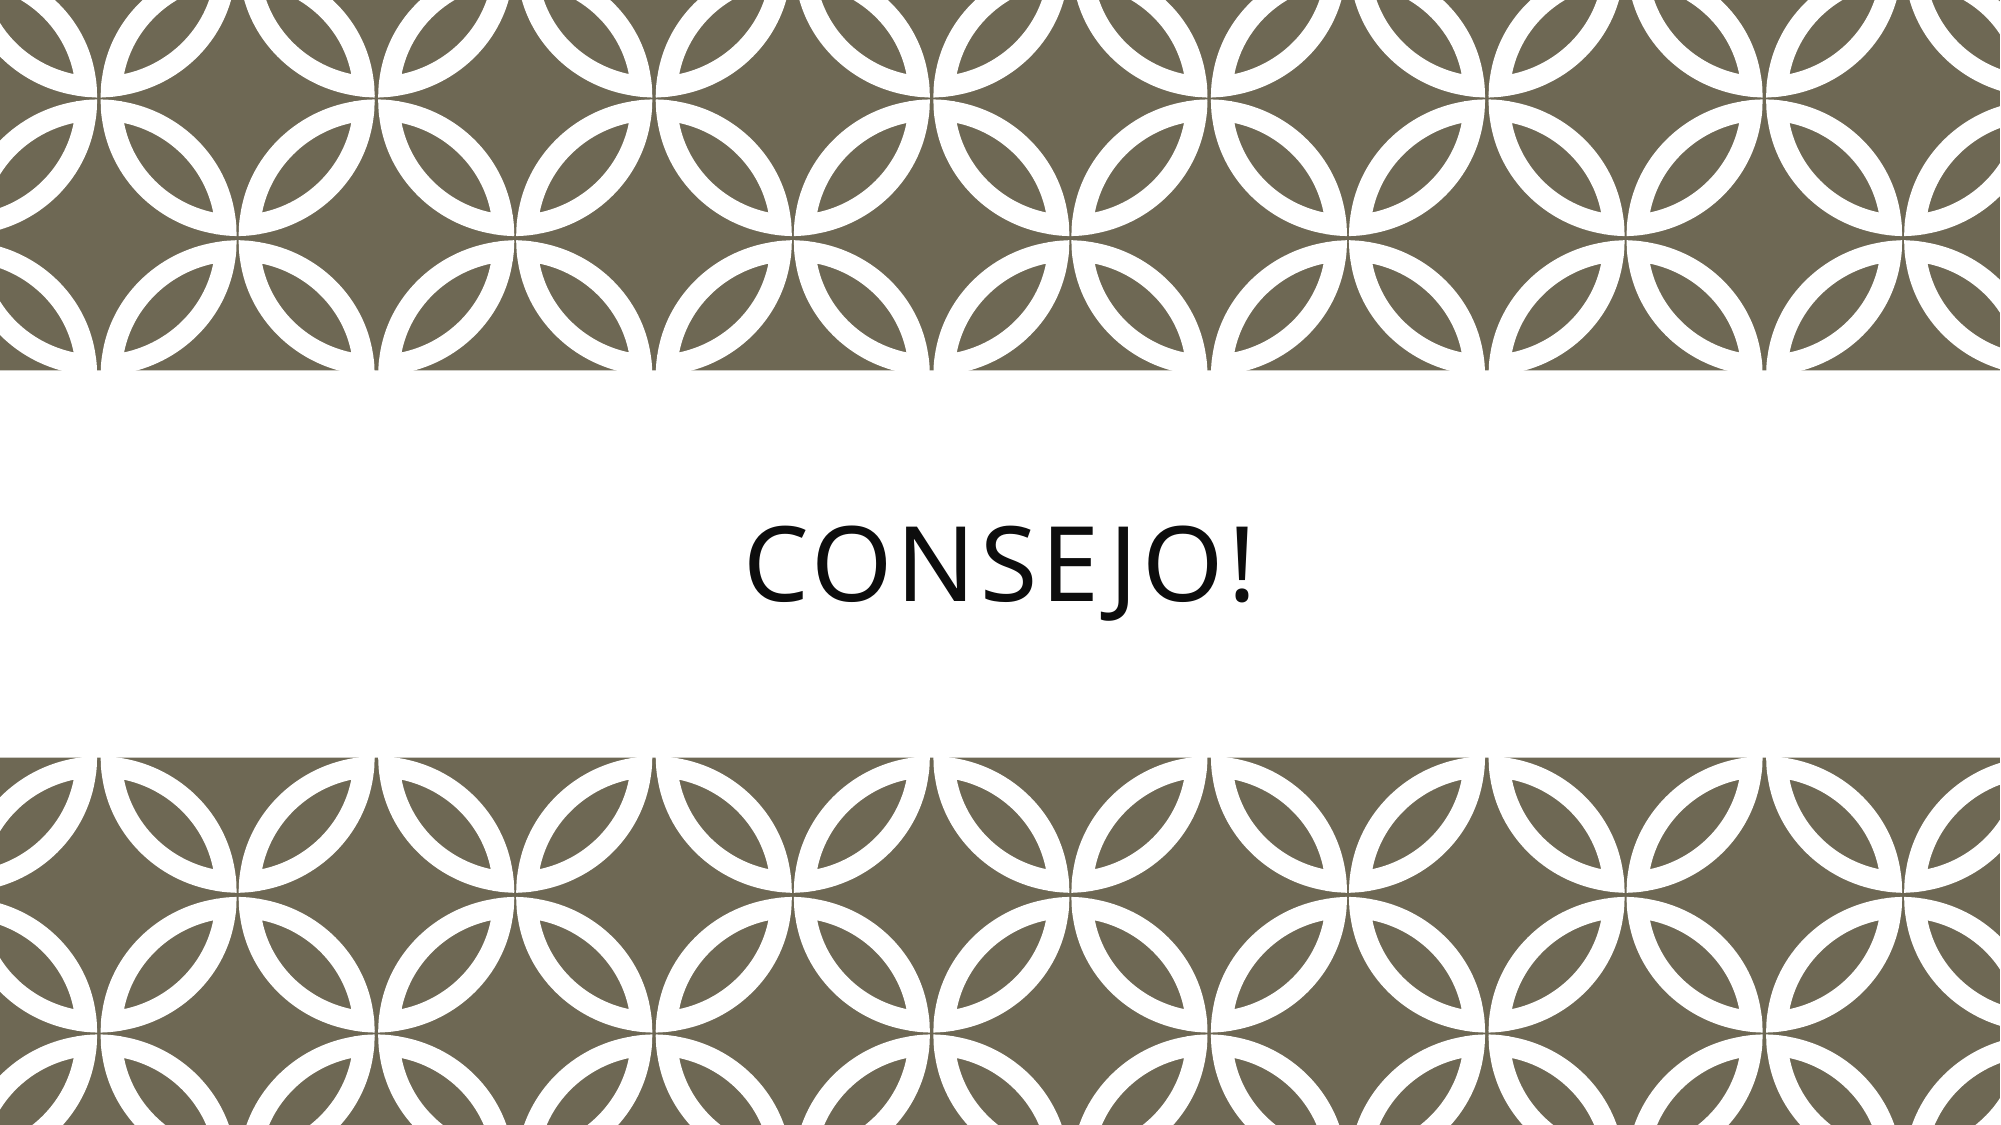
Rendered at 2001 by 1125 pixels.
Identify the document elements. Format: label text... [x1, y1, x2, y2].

title Consejo! [82, 451, 1918, 692]
